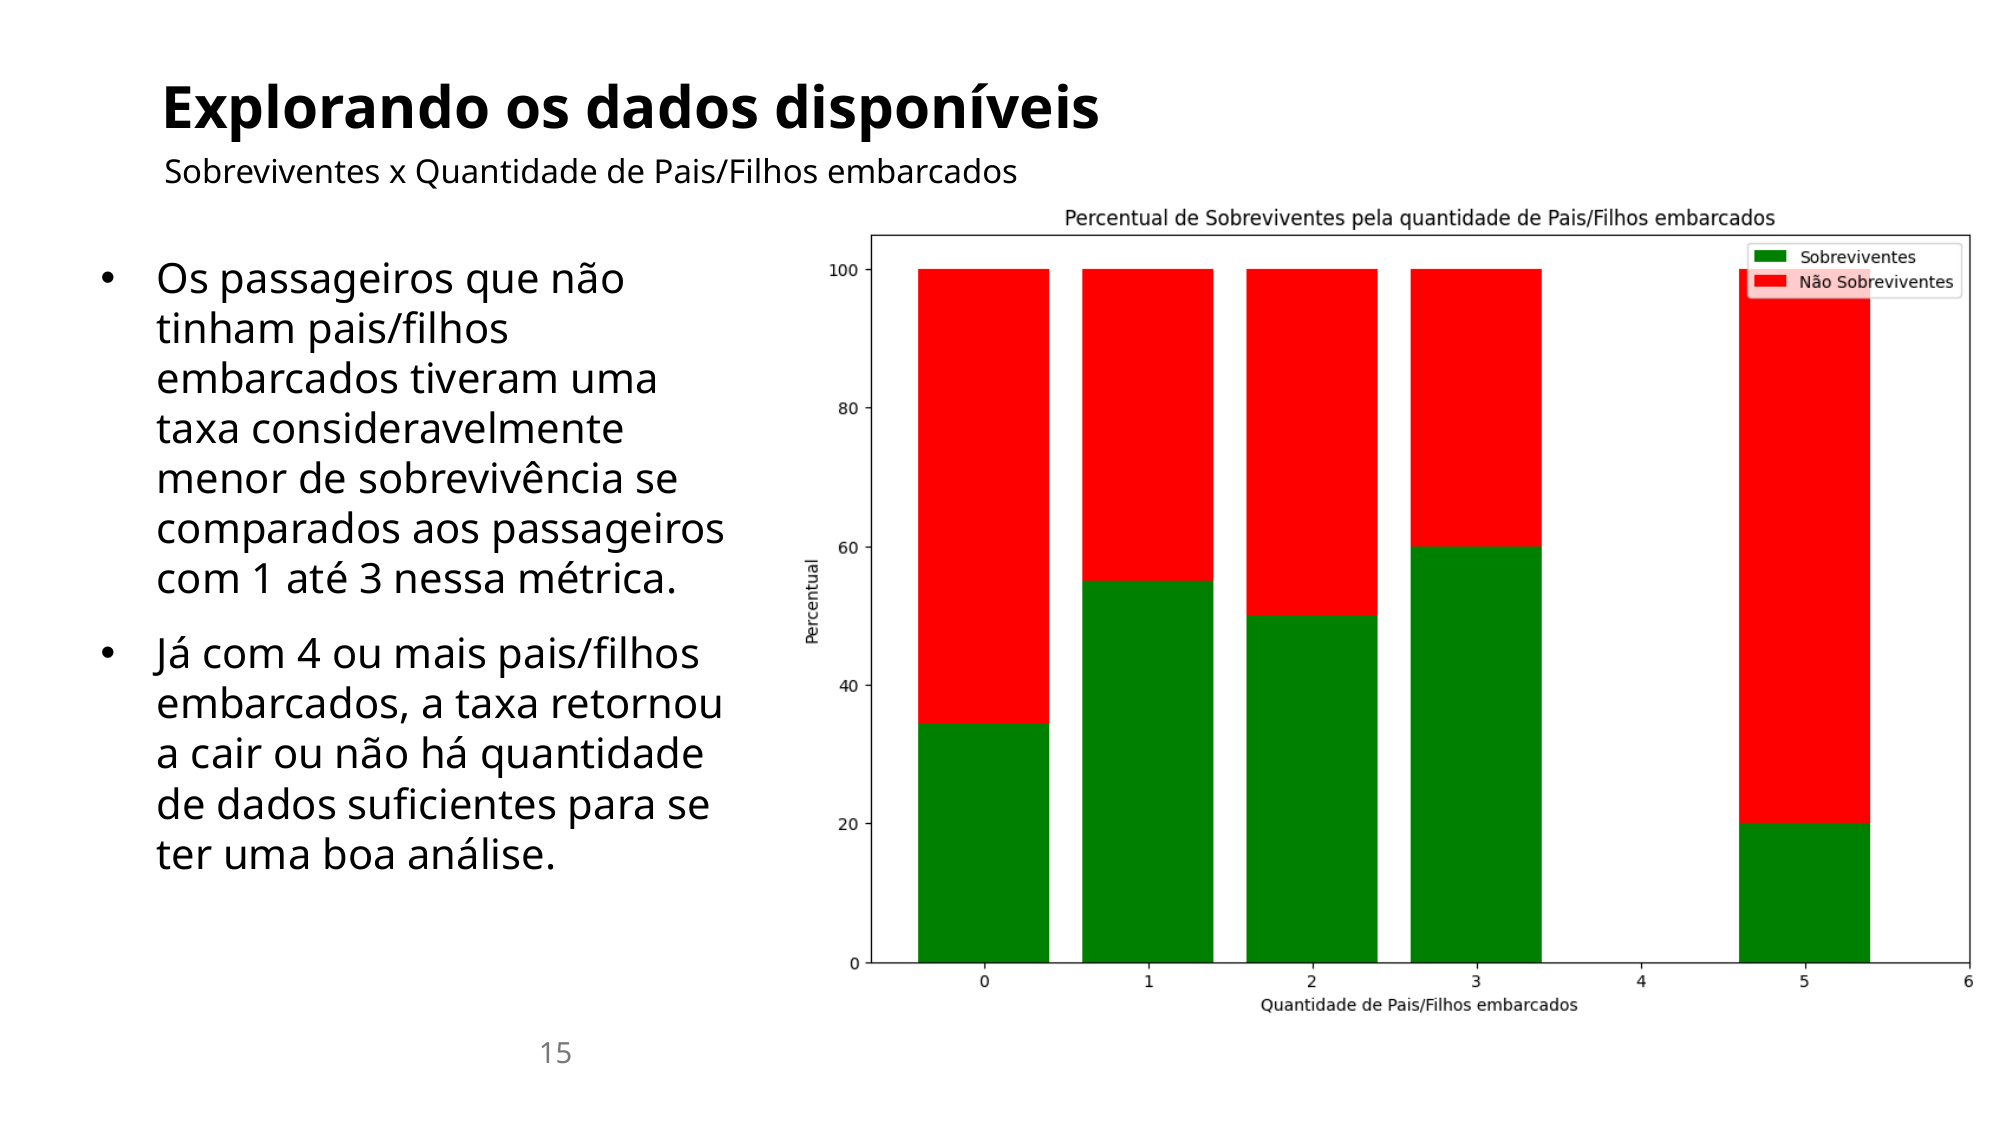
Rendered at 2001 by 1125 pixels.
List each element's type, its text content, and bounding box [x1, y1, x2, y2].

picture [793, 197, 1986, 1026]
slide_number 15 [149, 1024, 588, 1085]
list Os passageiros que não tinham pais/filhos embarcados tiveram uma taxa consideravelmente menor de sobrevivência se comparados aos passageiros com 1 até 3 nessa métrica. Já com 4 ou mais pais/filhos embarcados, a taxa retornou a cair ou não há quantidade de dados suficientes para se ter uma boa análise. [85, 244, 769, 968]
text_box Sobreviventes x Quantidade de Pais/Filhos embarcados [149, 142, 1065, 207]
title Explorando os dados disponíveis [146, 0, 1854, 150]
